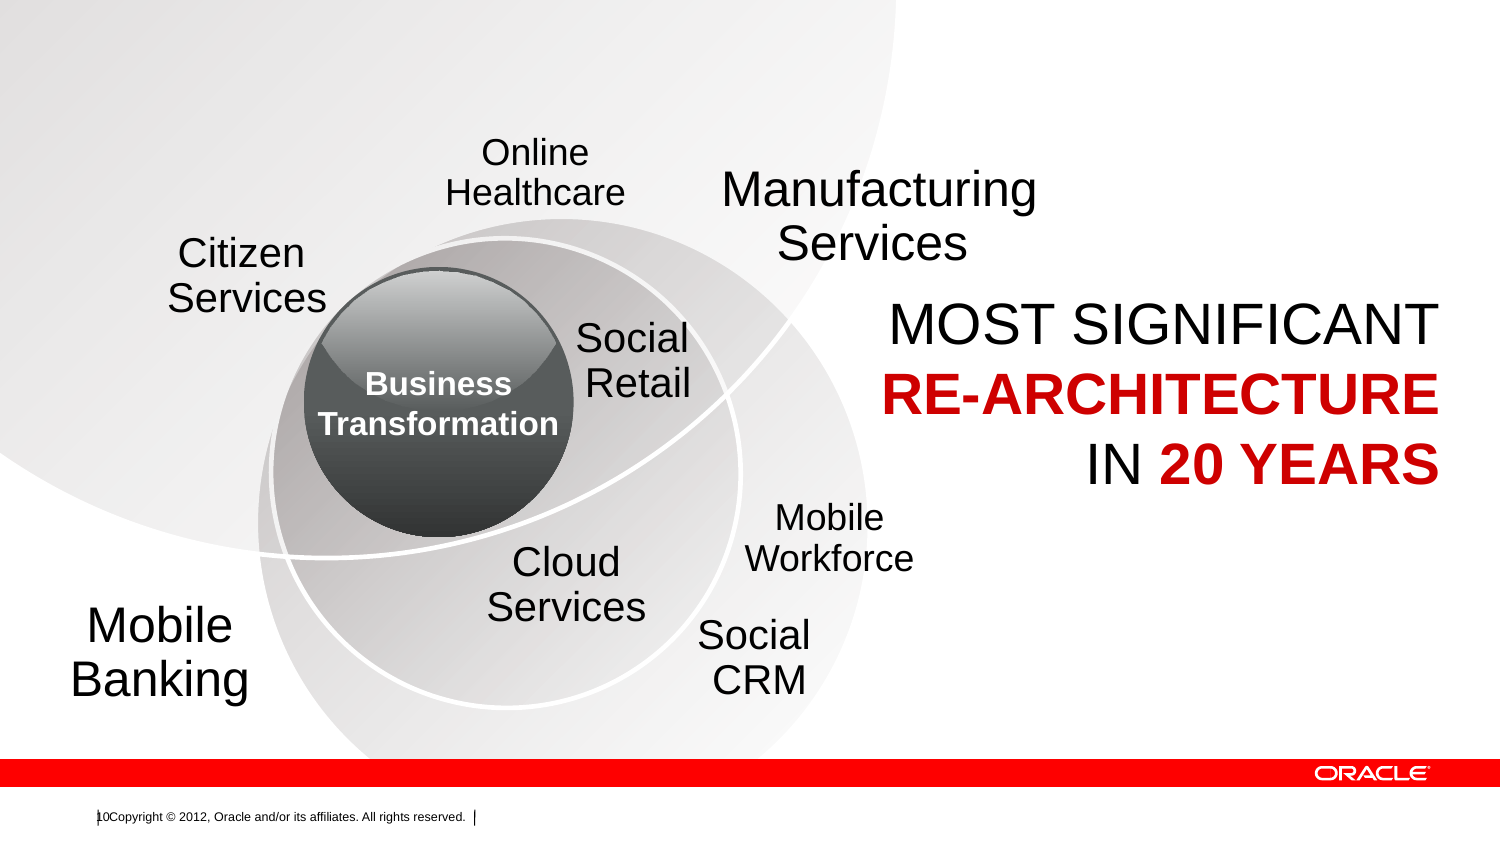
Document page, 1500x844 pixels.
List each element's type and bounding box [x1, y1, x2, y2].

text_box [303, 266, 574, 538]
text_box [0, 759, 1500, 844]
text_box [0, 0, 1456, 757]
